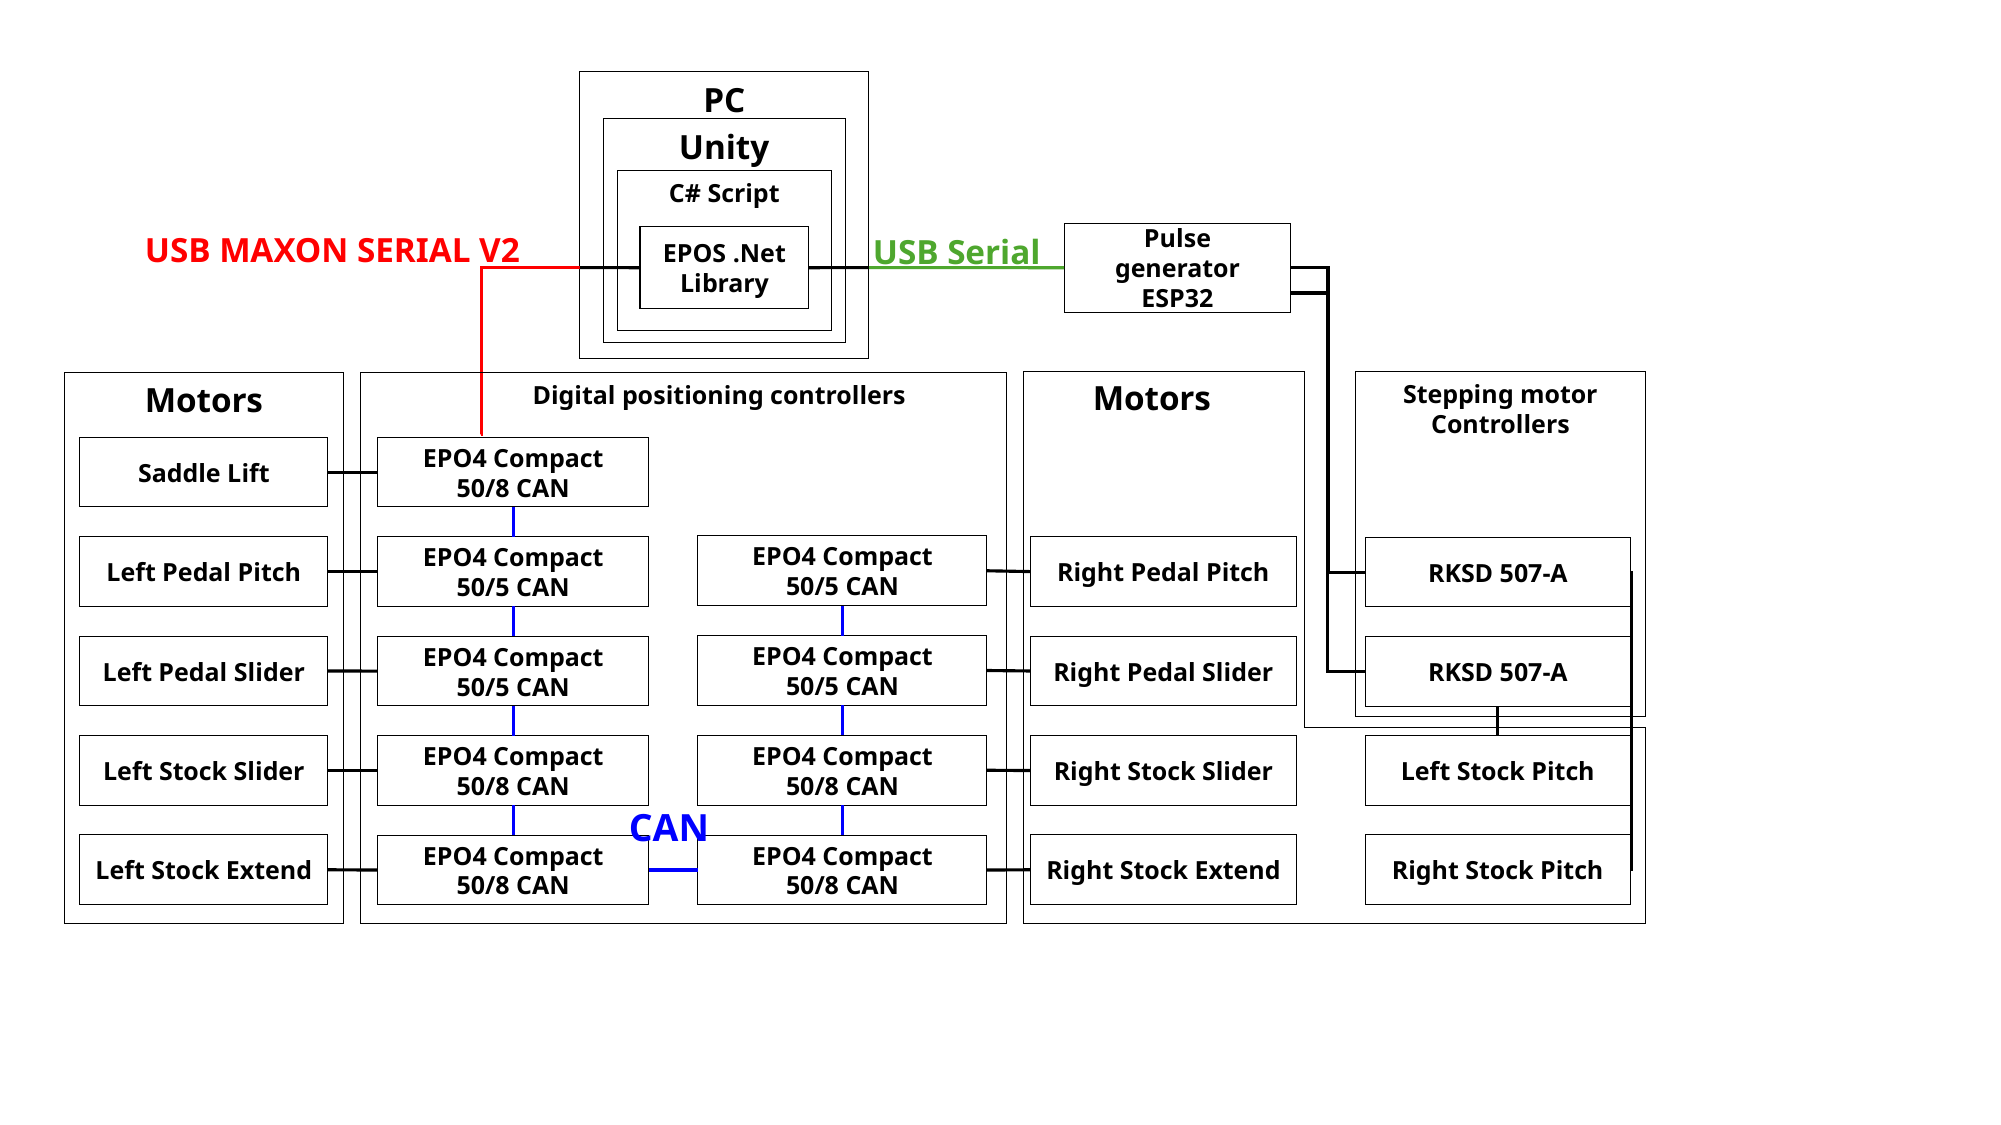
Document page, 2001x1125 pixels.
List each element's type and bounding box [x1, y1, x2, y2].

text_box [63, 70, 1647, 925]
